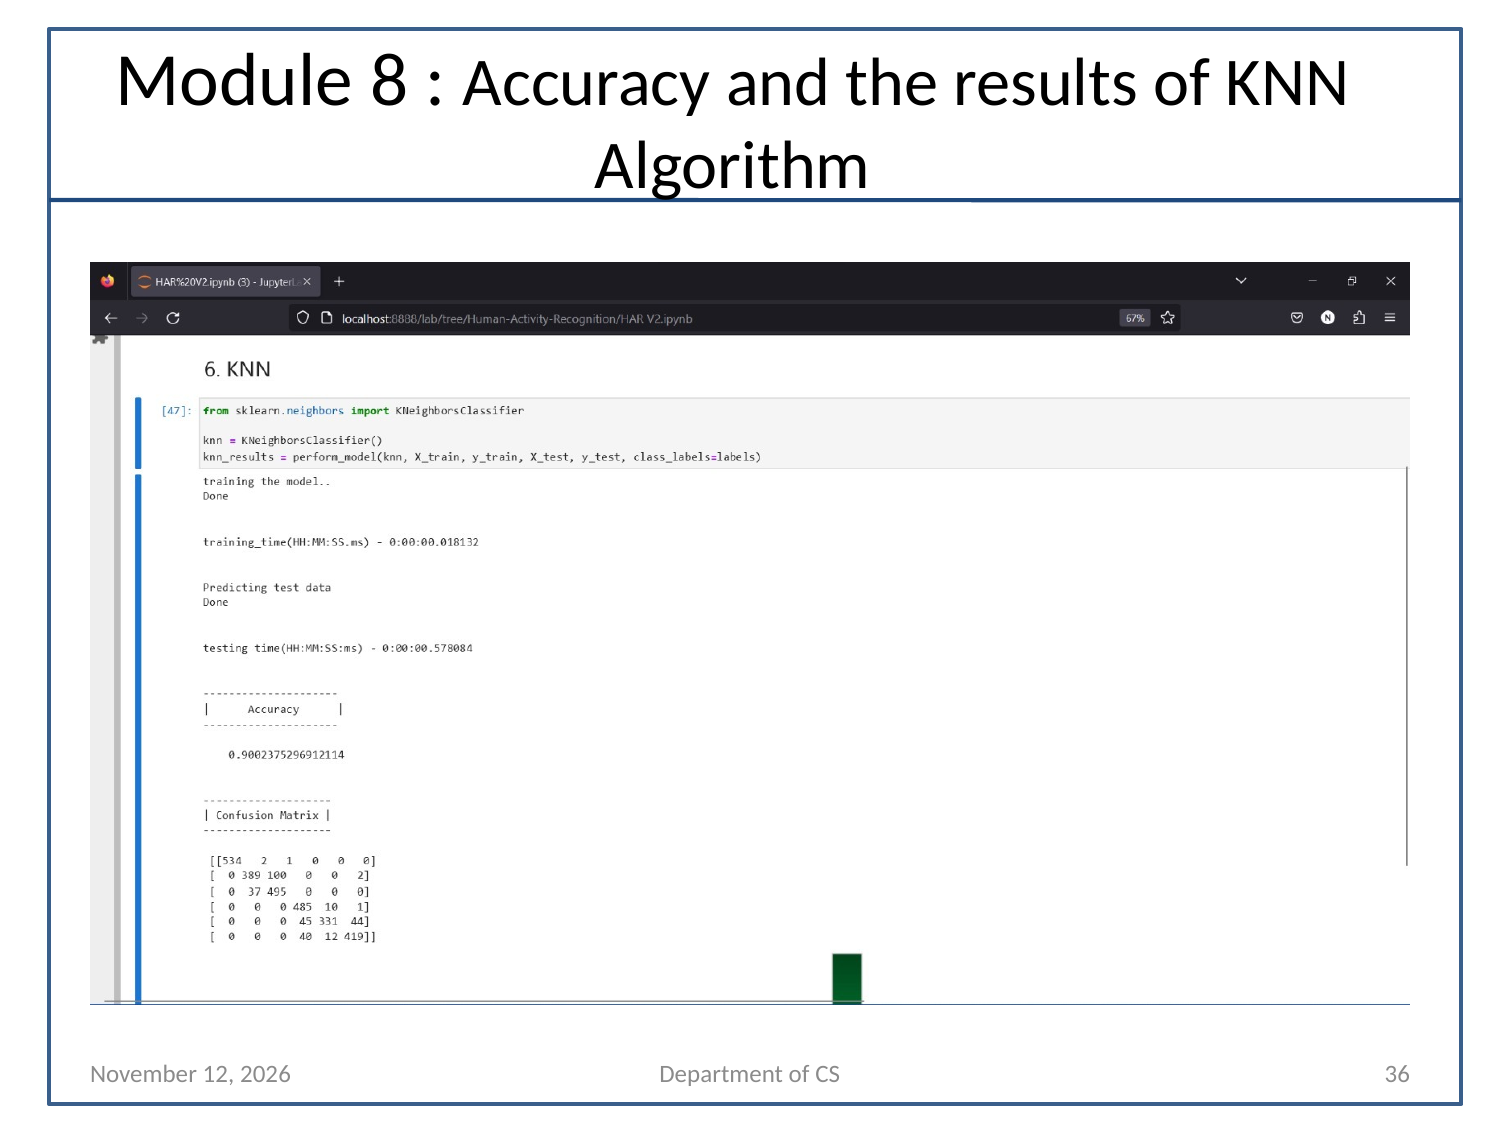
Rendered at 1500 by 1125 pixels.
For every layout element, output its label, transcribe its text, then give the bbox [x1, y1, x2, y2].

slide_number 36 [1074, 1042, 1425, 1103]
title Module 8 : Accuracy and the results of KNN Algorithm [57, 22, 1408, 210]
footer Department of CS [512, 1042, 988, 1103]
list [89, 262, 1411, 1006]
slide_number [75, 1042, 425, 1103]
